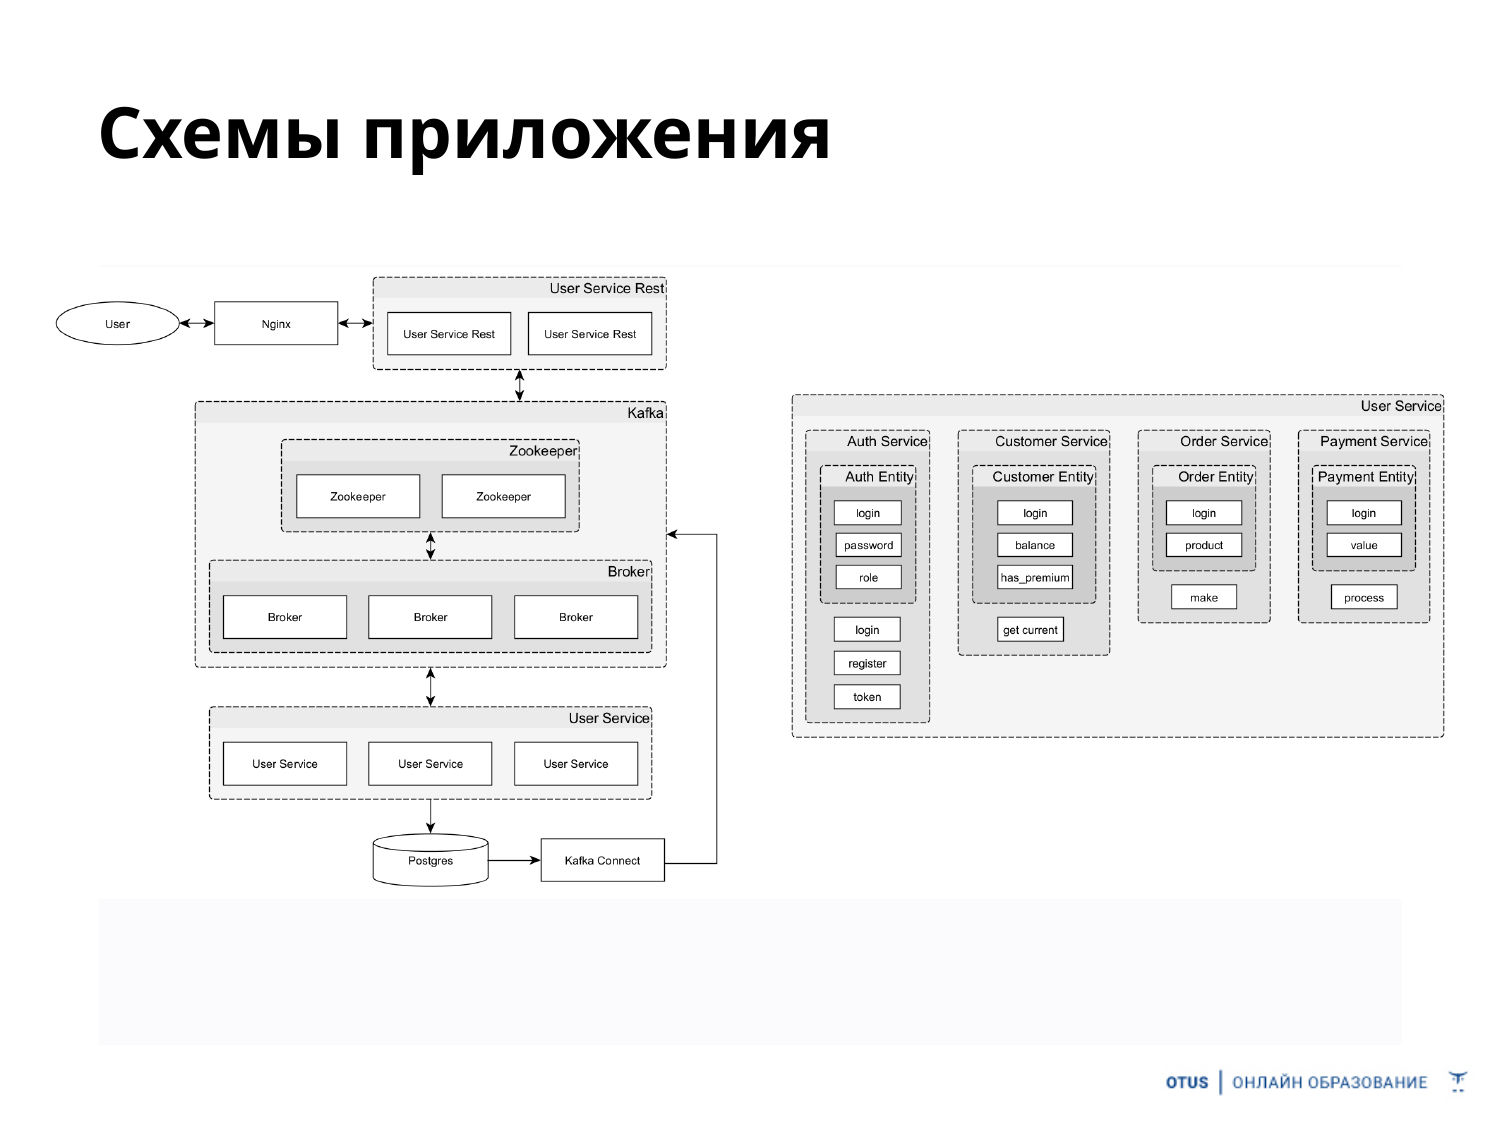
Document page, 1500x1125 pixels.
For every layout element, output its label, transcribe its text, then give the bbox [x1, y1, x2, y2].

picture [0, 0, 1500, 1125]
title Схемы приложения [82, 72, 1480, 287]
